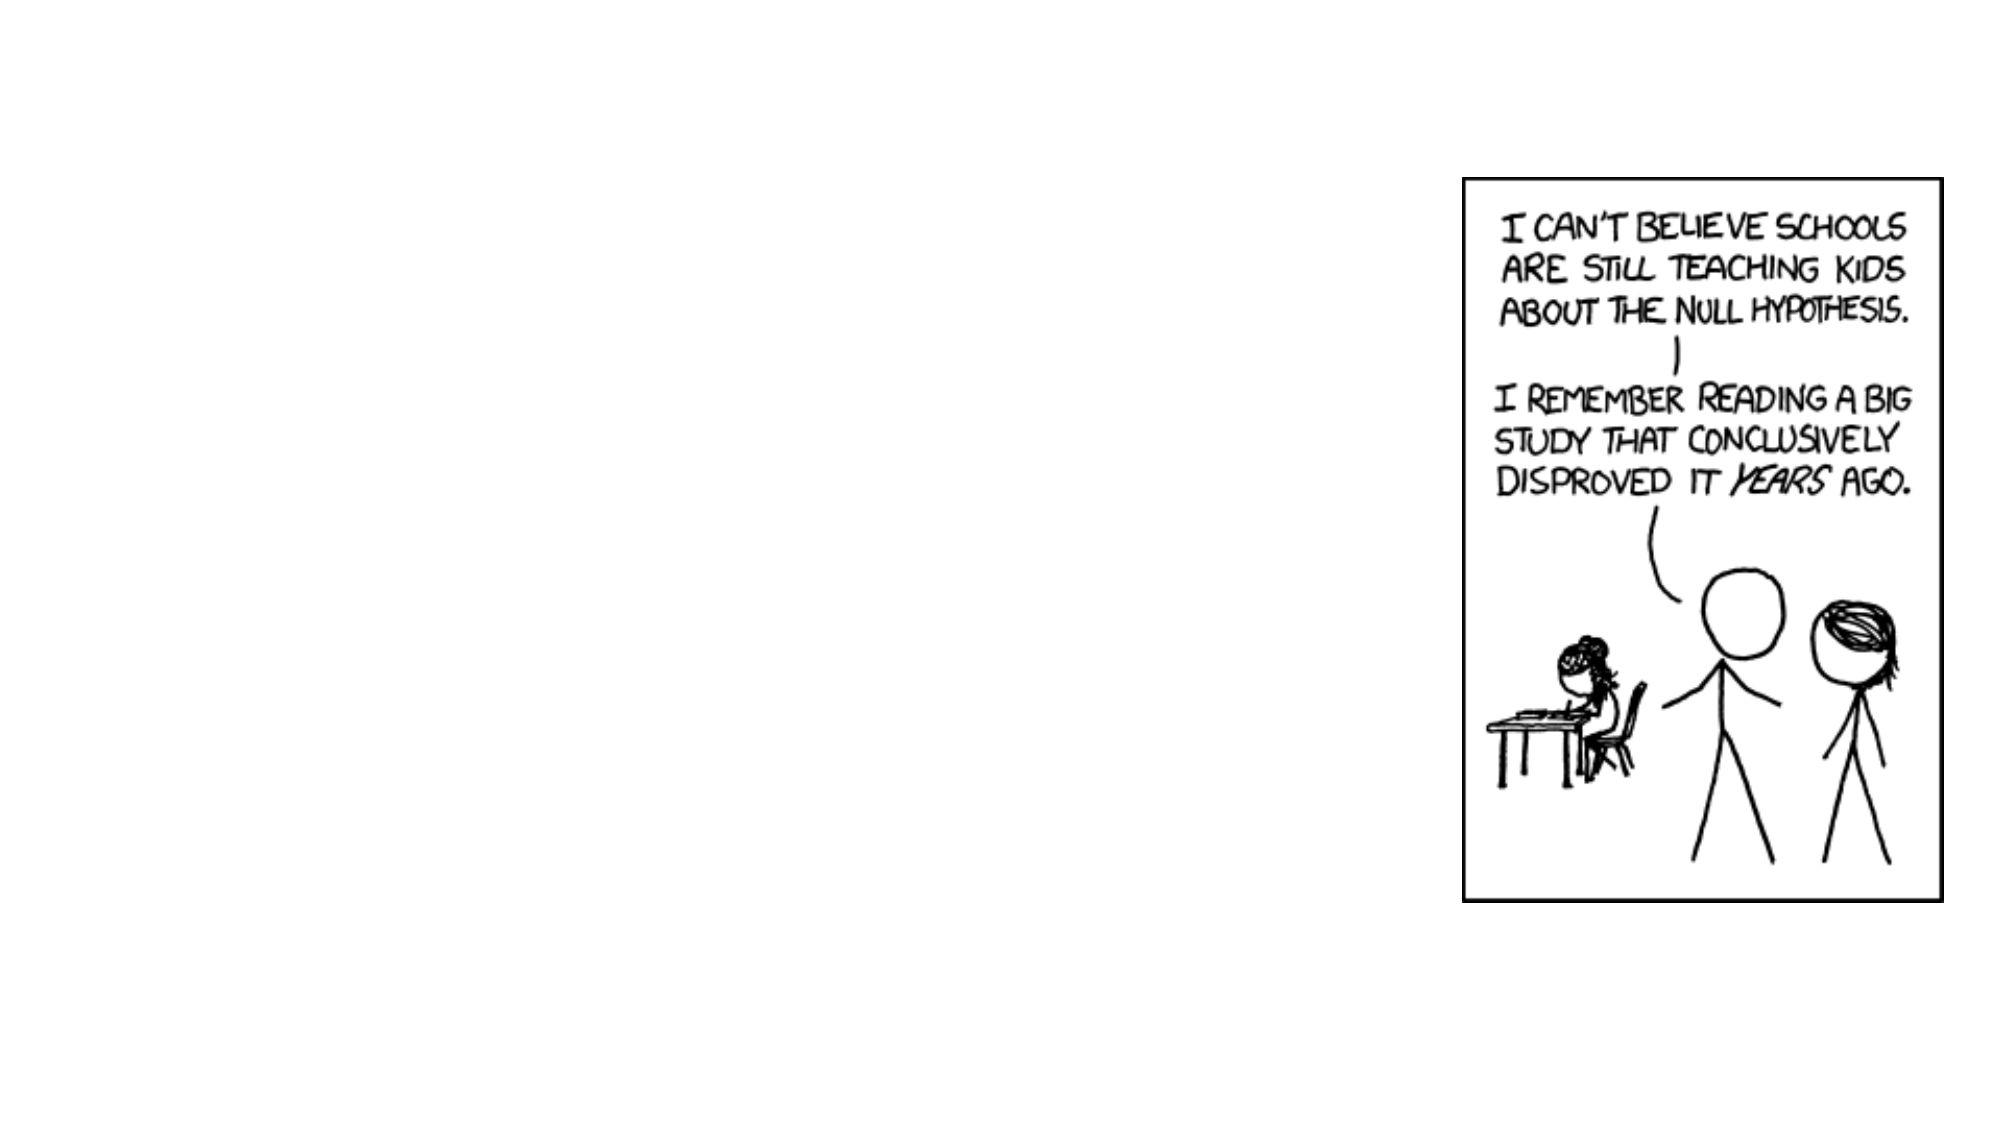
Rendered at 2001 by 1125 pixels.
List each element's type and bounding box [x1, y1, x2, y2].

picture [1462, 177, 1945, 903]
